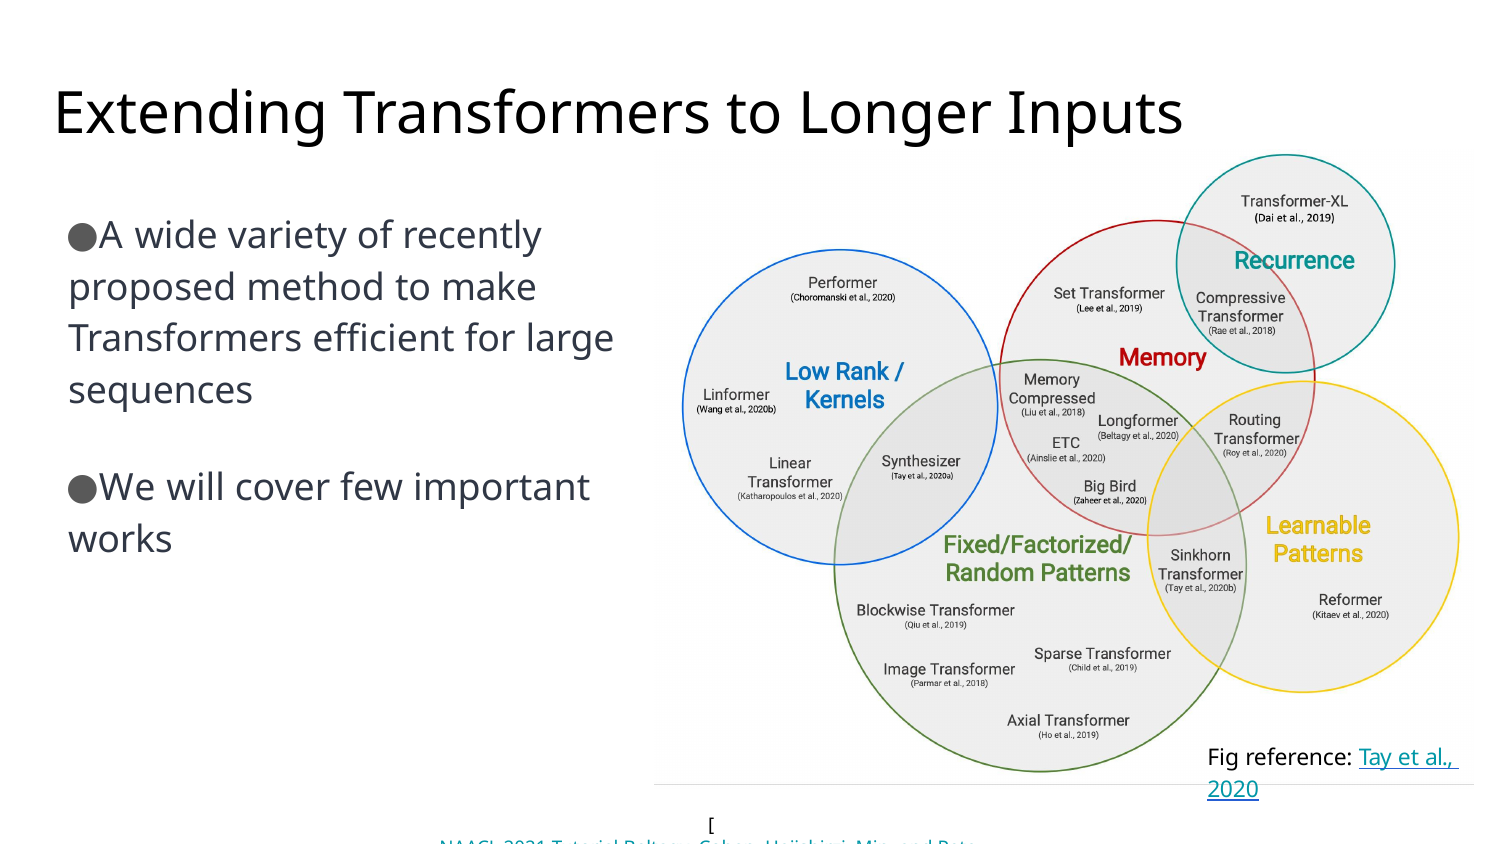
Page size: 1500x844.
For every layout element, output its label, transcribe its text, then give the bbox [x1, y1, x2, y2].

text_box [NAACL 2021 Tutorial Beltagy, Cohan, Hajishirzi, Min, and Peters] [424, 798, 999, 844]
title Extending Transformers to Longer Inputs [51, 72, 1449, 189]
picture [654, 149, 1474, 789]
list A wide variety of recently proposed method to make Transformers efﬁcient for large sequences We will cover few important works [51, 189, 649, 750]
text_box Fig reference: Tay et al., 2020 [1205, 740, 1500, 806]
